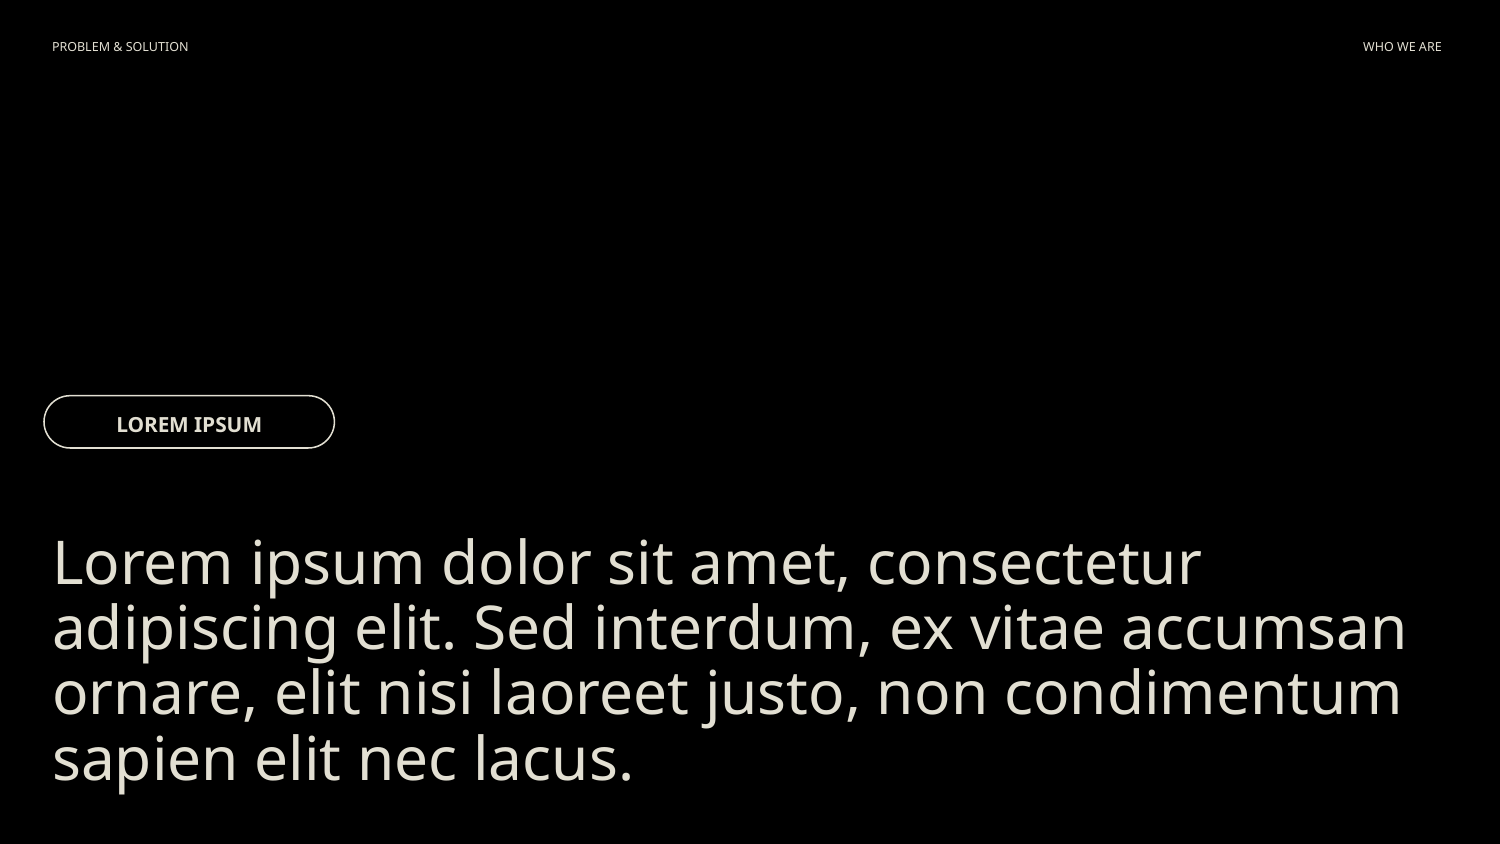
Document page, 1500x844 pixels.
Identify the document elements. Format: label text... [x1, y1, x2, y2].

text_box WHO WE ARE [1186, 26, 1457, 66]
text_box PROBLEM & SOLUTION [37, 26, 308, 66]
list Lorem ipsum dolor sit amet, consectetur adipiscing elit. Sed interdum, ex vitae accumsan ornare, elit nisi laoreet justo, non condimentum sapien elit nec lacus. [37, 491, 1460, 809]
text_box LOREM IPSUM [43, 395, 335, 448]
